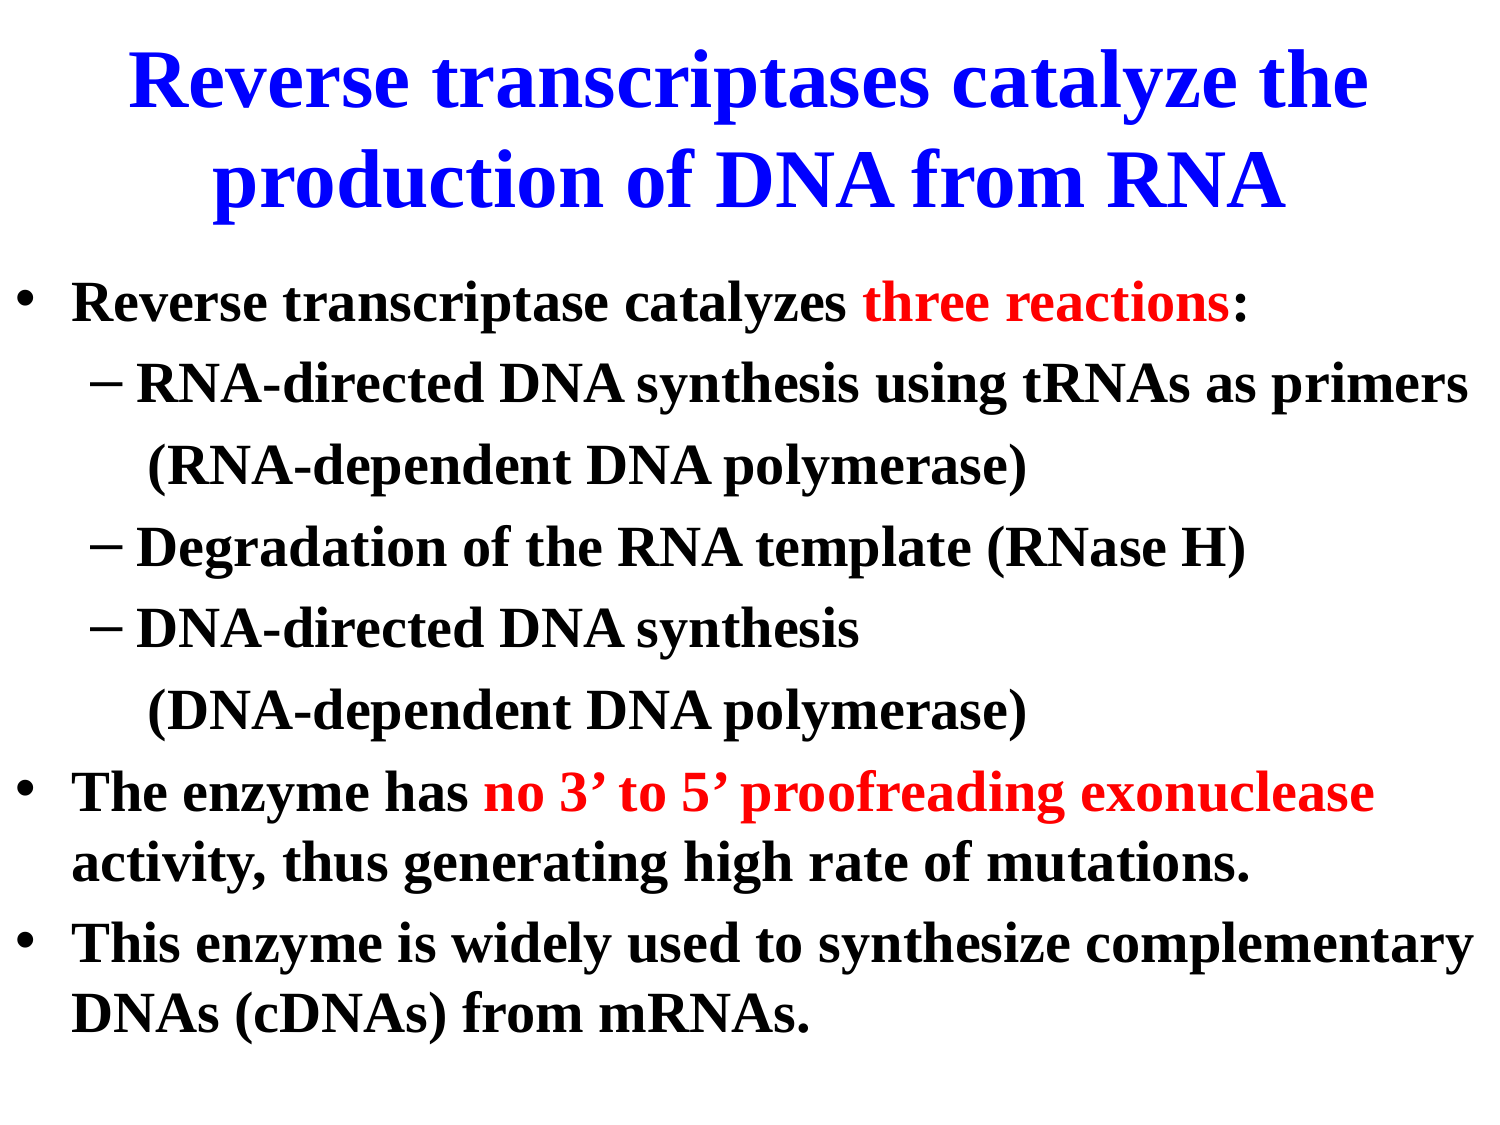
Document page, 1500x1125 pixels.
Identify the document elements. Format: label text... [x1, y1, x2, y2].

title Reverse transcriptases catalyze the production of DNA from RNA [0, 30, 1500, 219]
list Reverse transcriptase catalyzes three reactions: RNA-directed DNA synthesis using tRNAs as primers (RNA-dependent DNA polymerase) Degradation of the RNA template (RNase H) DNA-directed DNA synthesis (DNA-dependent DNA polymerase) The enzyme has no 3’ to 5’ proofreading exonuclease activity, thus generating high rate of mutations. This enzyme is widely used to synthesize complementary DNAs (cDNAs) from mRNAs. [0, 255, 1500, 1125]
